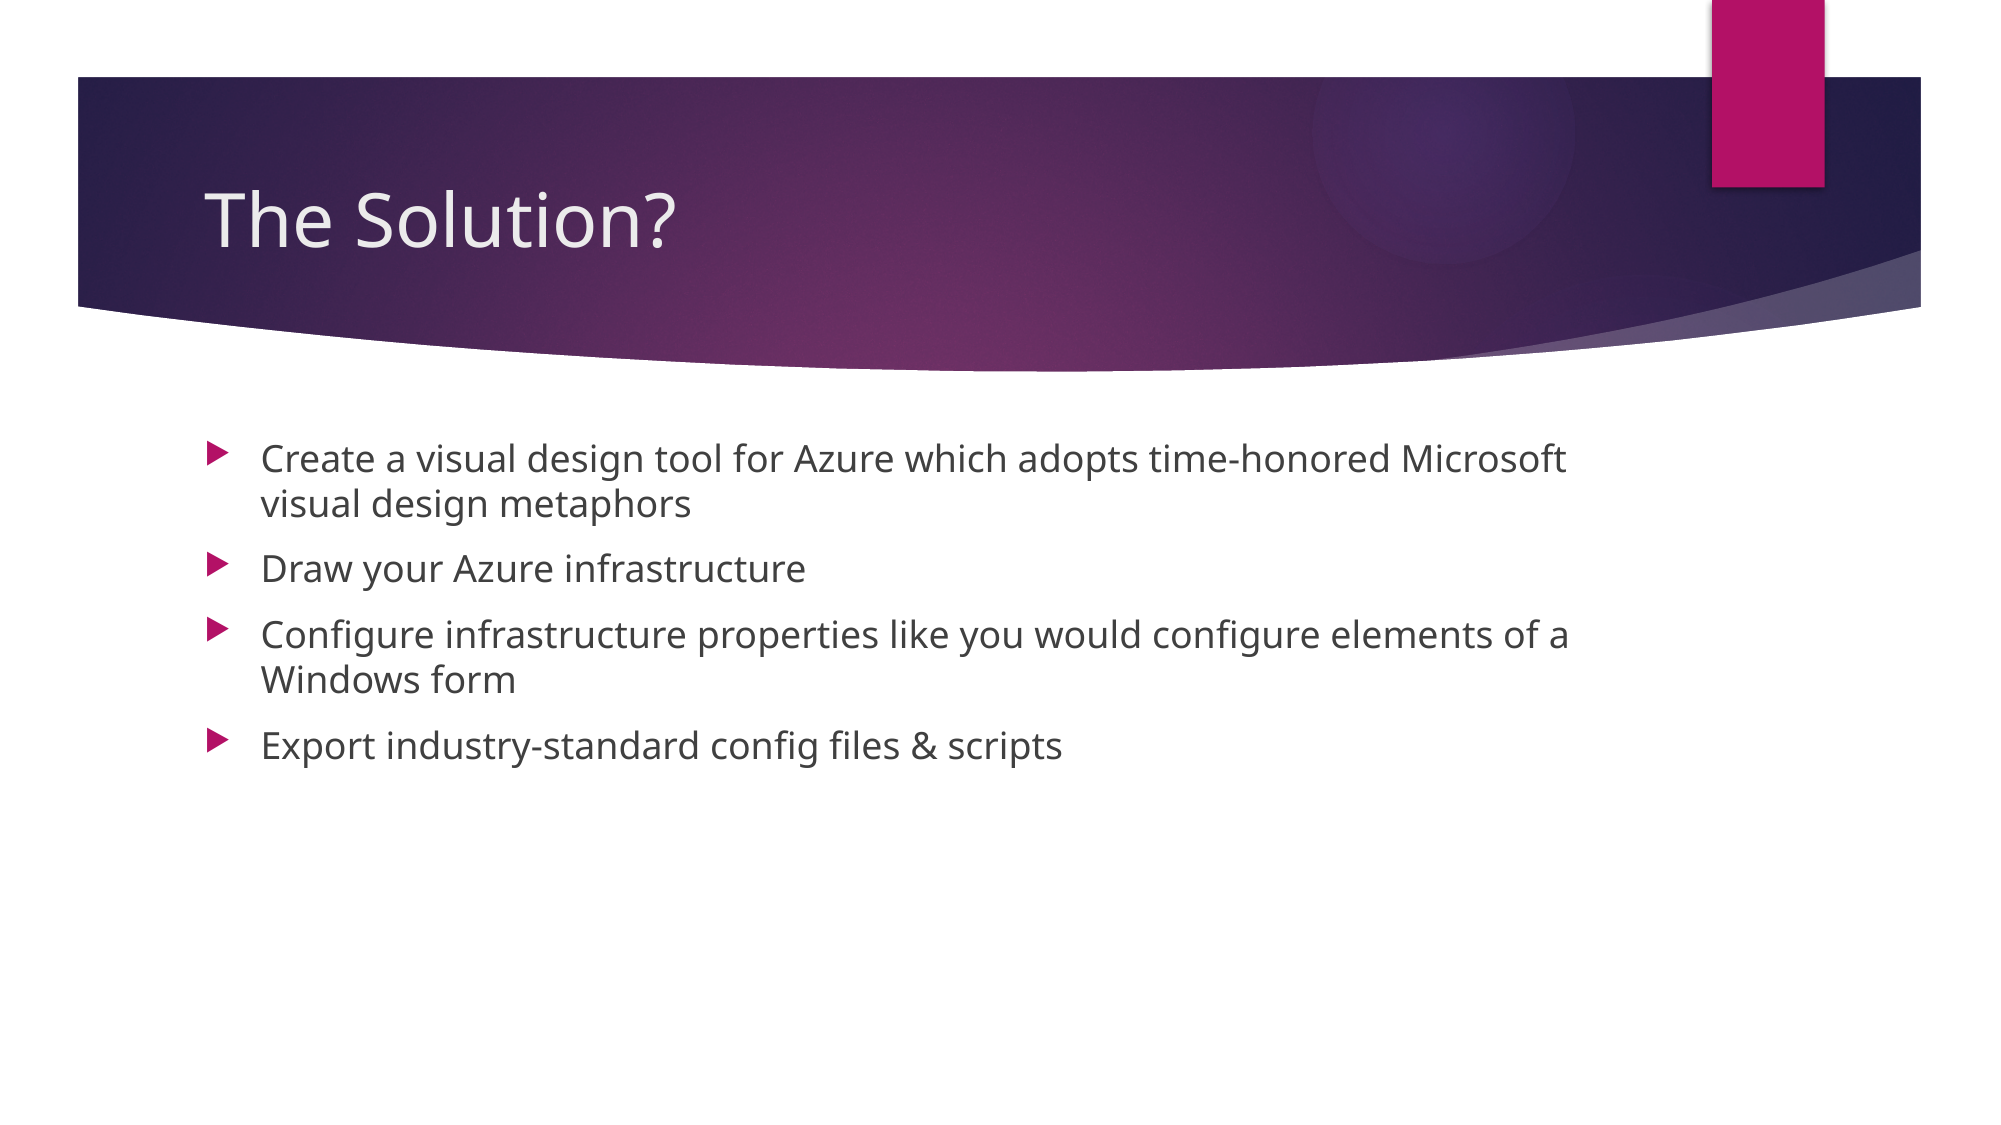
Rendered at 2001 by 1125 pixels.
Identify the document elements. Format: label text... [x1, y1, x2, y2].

list Create a visual design tool for Azure which adopts time-honored Microsoft visual design metaphors Draw your Azure infrastructure Configure infrastructure properties like you would configure elements of a Windows form Export industry-standard config files & scripts [189, 427, 1638, 988]
title The Solution? [189, 159, 1627, 276]
